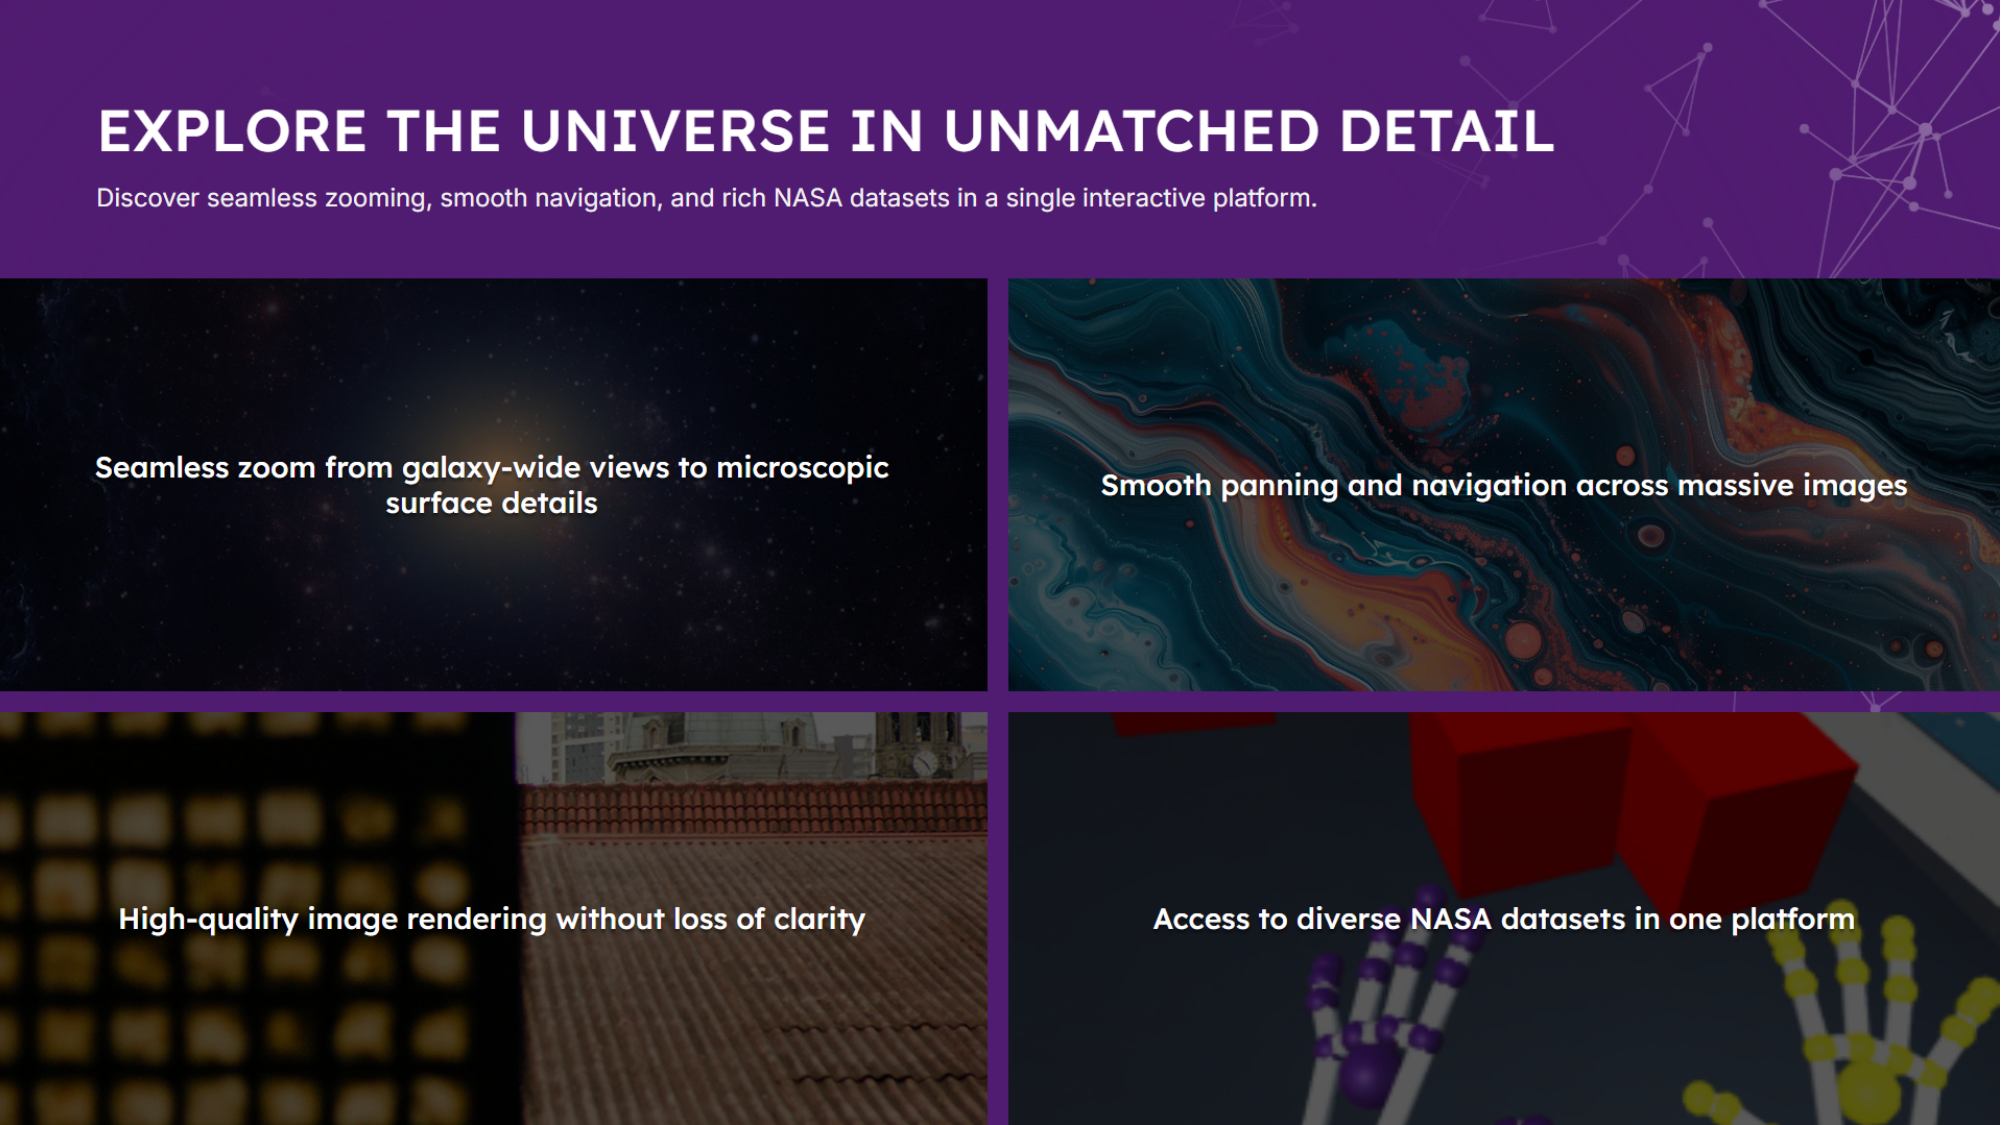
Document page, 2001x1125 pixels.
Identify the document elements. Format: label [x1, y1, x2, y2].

list [0, 0, 2000, 1125]
